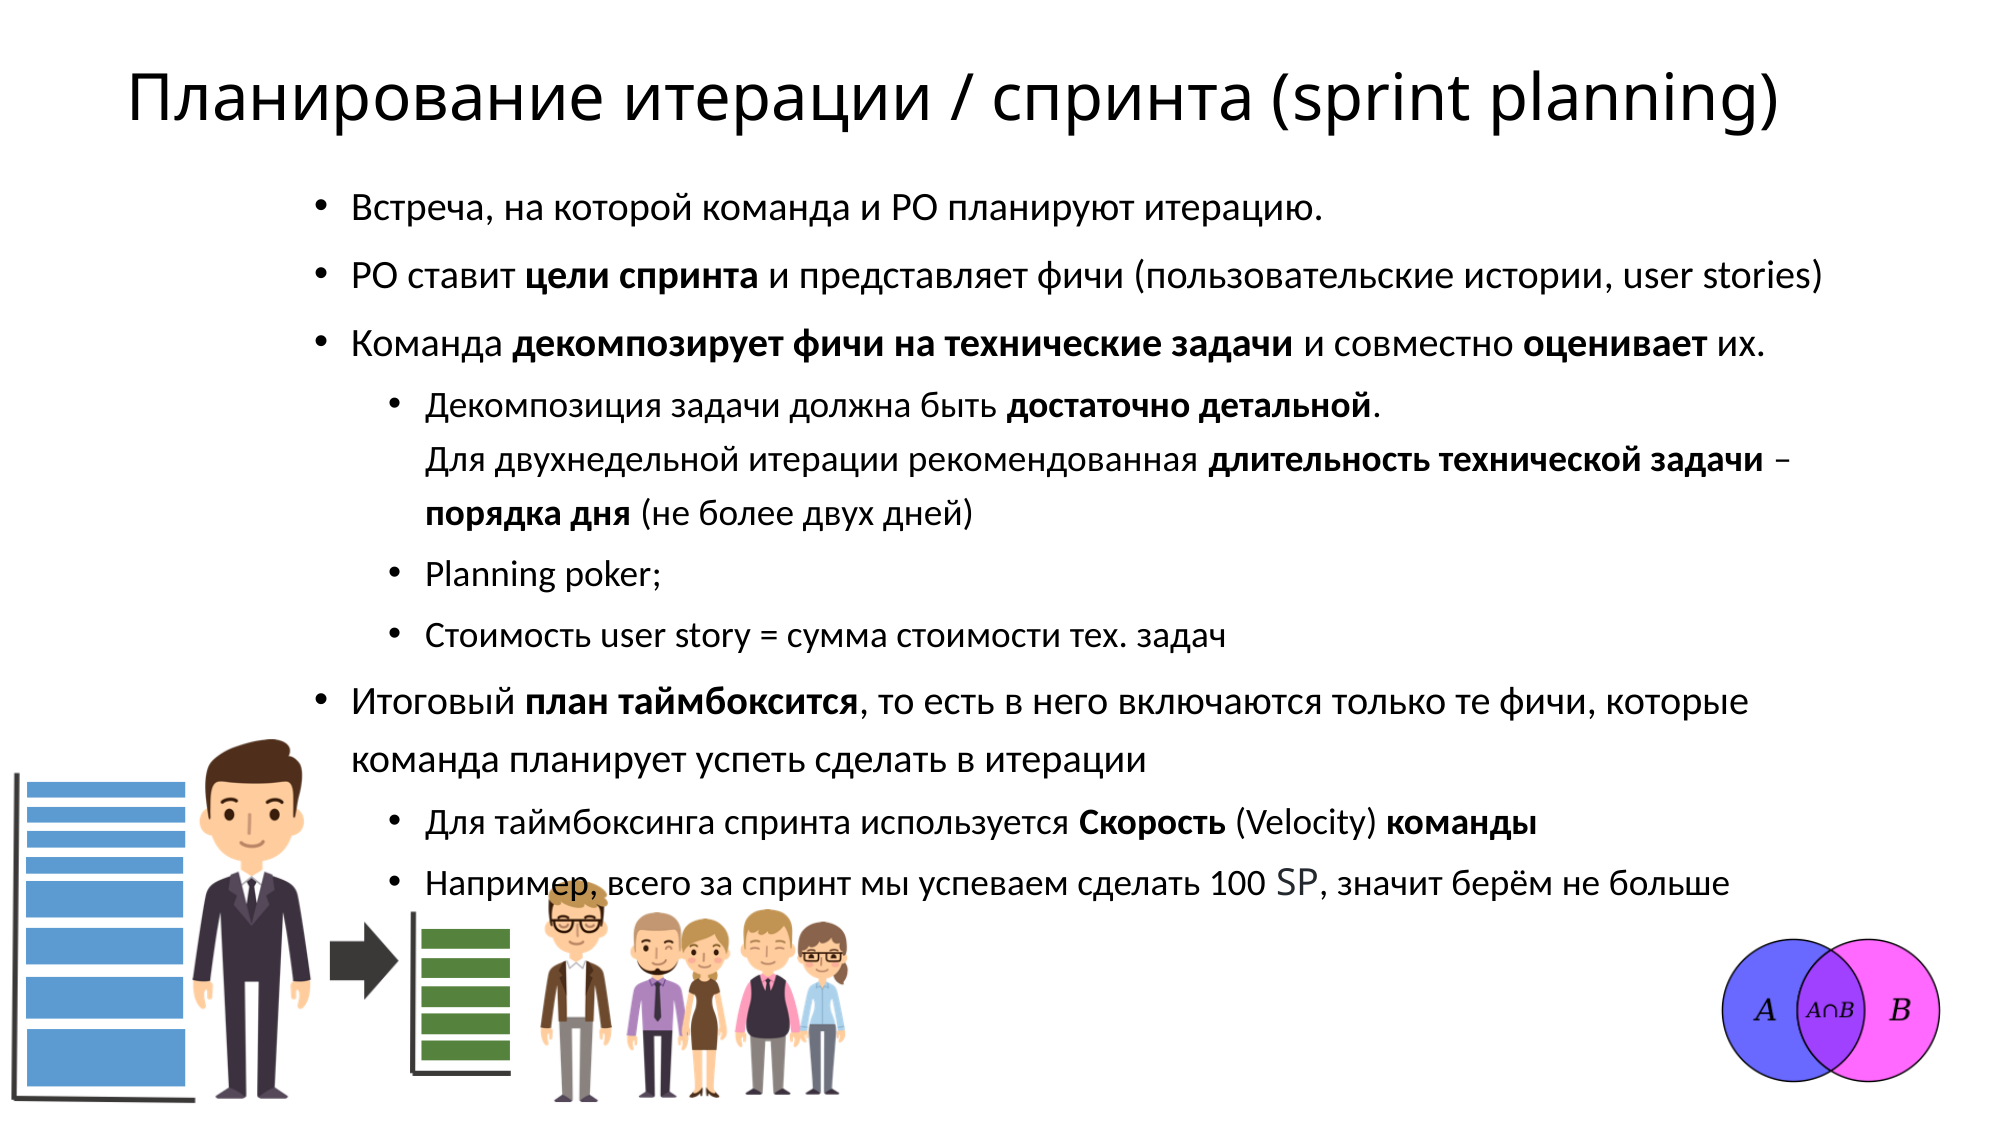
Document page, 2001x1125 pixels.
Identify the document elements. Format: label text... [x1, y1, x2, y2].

list Встреча, на которой команда и PO планируют итерацию. PO ставит цели спринта и представляет фичи (пользовательские истории, user stories) Команда декомпозирует фичи на технические задачи и совместно оценивает их. Декомпозиция задачи должна быть достаточно детальной. Для двухнедельной итерации рекомендованная длительность технической задачи – порядка дня (не более двух дней) Planning poker; Стоимость user story = сумма стоимости тех. задач Итоговый план таймбоксится, то есть в него включаются только те фичи, которые команда планирует успеть сделать в итерации Для таймбоксинга спринта используется Скорость (Velocity) команды Например, всего за спринт мы успеваем сделать 100 SP, значит берём не больше [299, 163, 1877, 928]
title Планирование итерации / спринта (sprint planning) [111, 49, 1907, 150]
picture [1700, 917, 1962, 1104]
picture [0, 710, 869, 1125]
